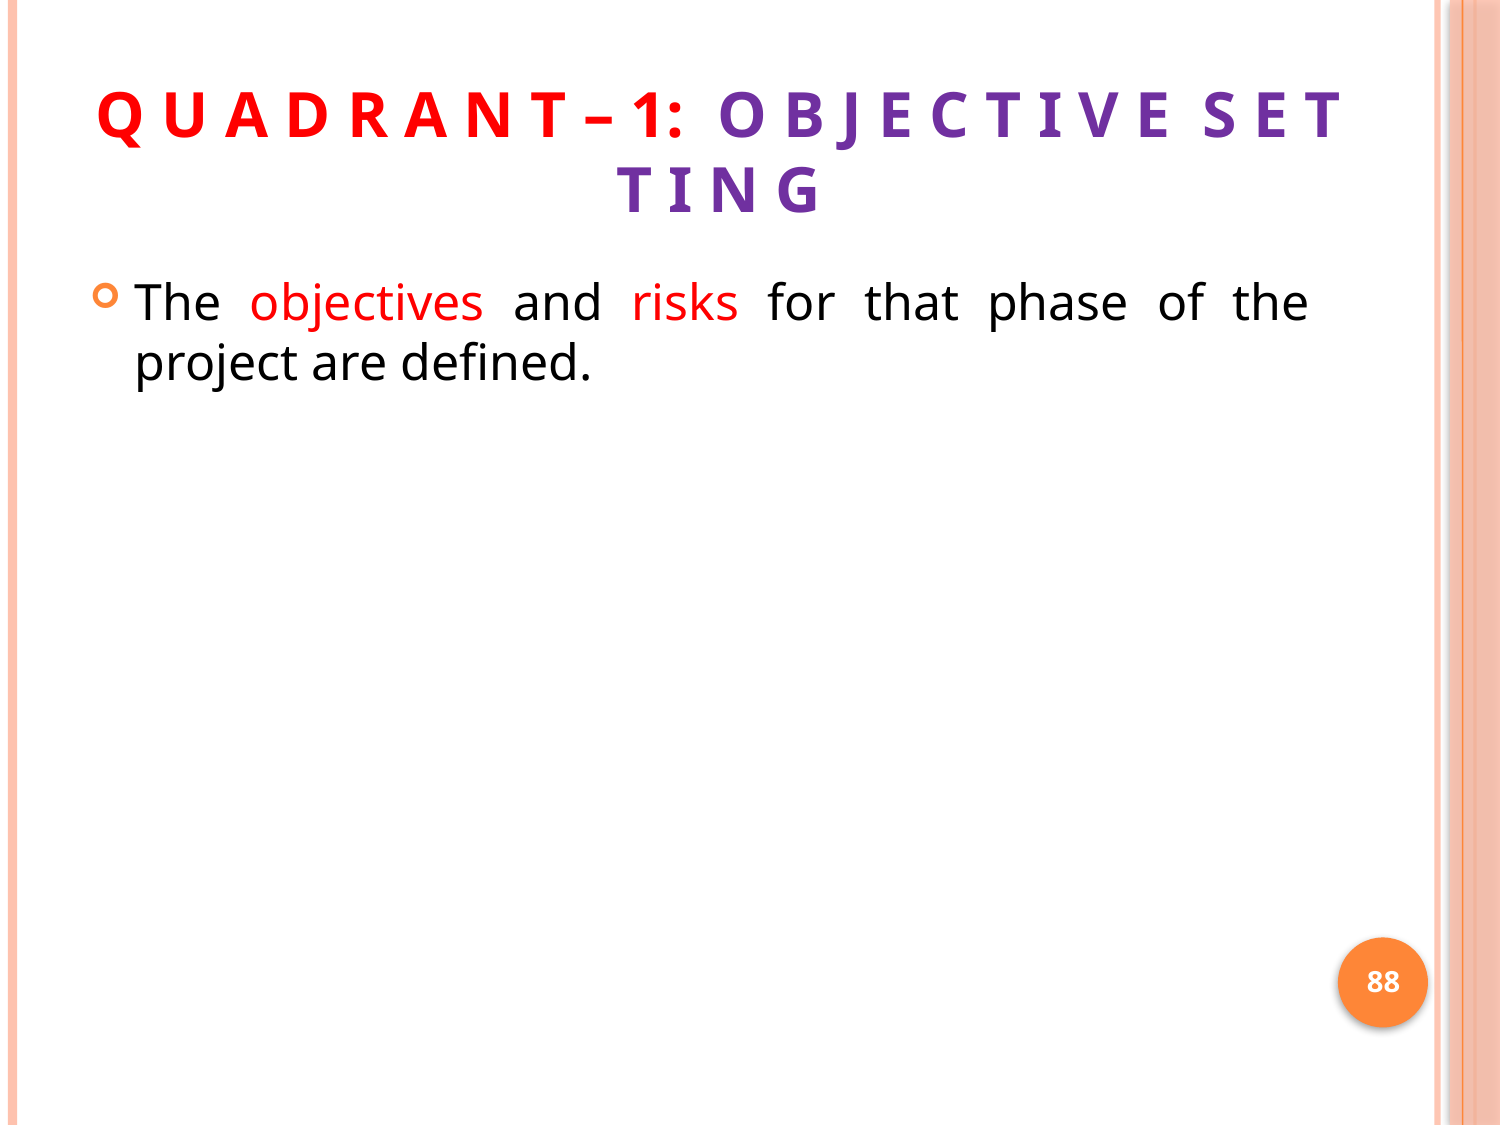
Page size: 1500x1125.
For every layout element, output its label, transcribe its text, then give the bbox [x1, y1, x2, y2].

title Q U A D R A N T – 1: O B J E C T I V E S E T T I N G [75, 45, 1363, 233]
list The objectives and risks for that phase of the project are defined. [75, 262, 1325, 1062]
slide_number 88 [1333, 940, 1434, 1027]
